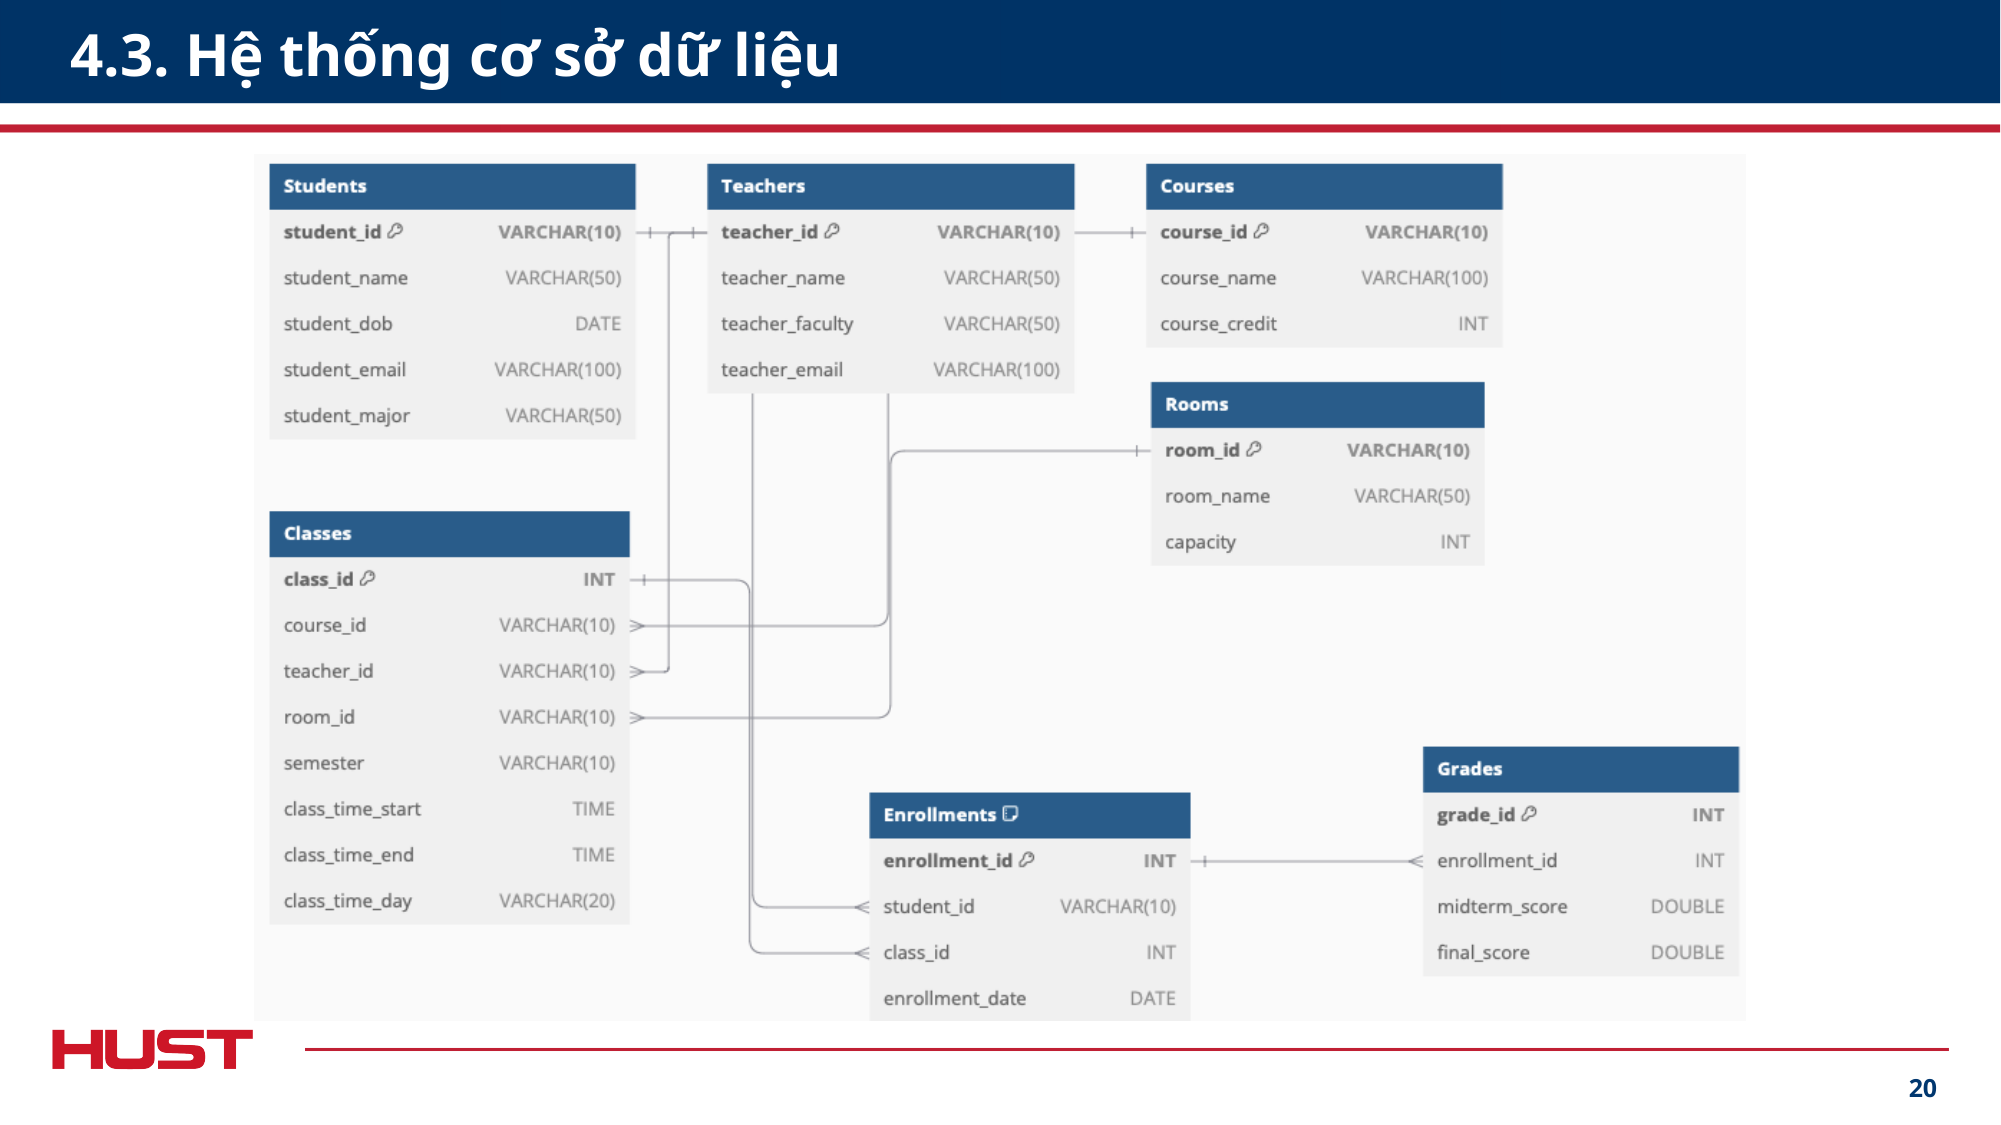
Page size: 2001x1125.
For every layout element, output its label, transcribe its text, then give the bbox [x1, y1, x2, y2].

picture [0, 0, 2001, 1125]
title 4.3. Hệ thống cơ sở dữ liệu [55, 18, 1945, 90]
slide_number 20 [1502, 1065, 1953, 1125]
